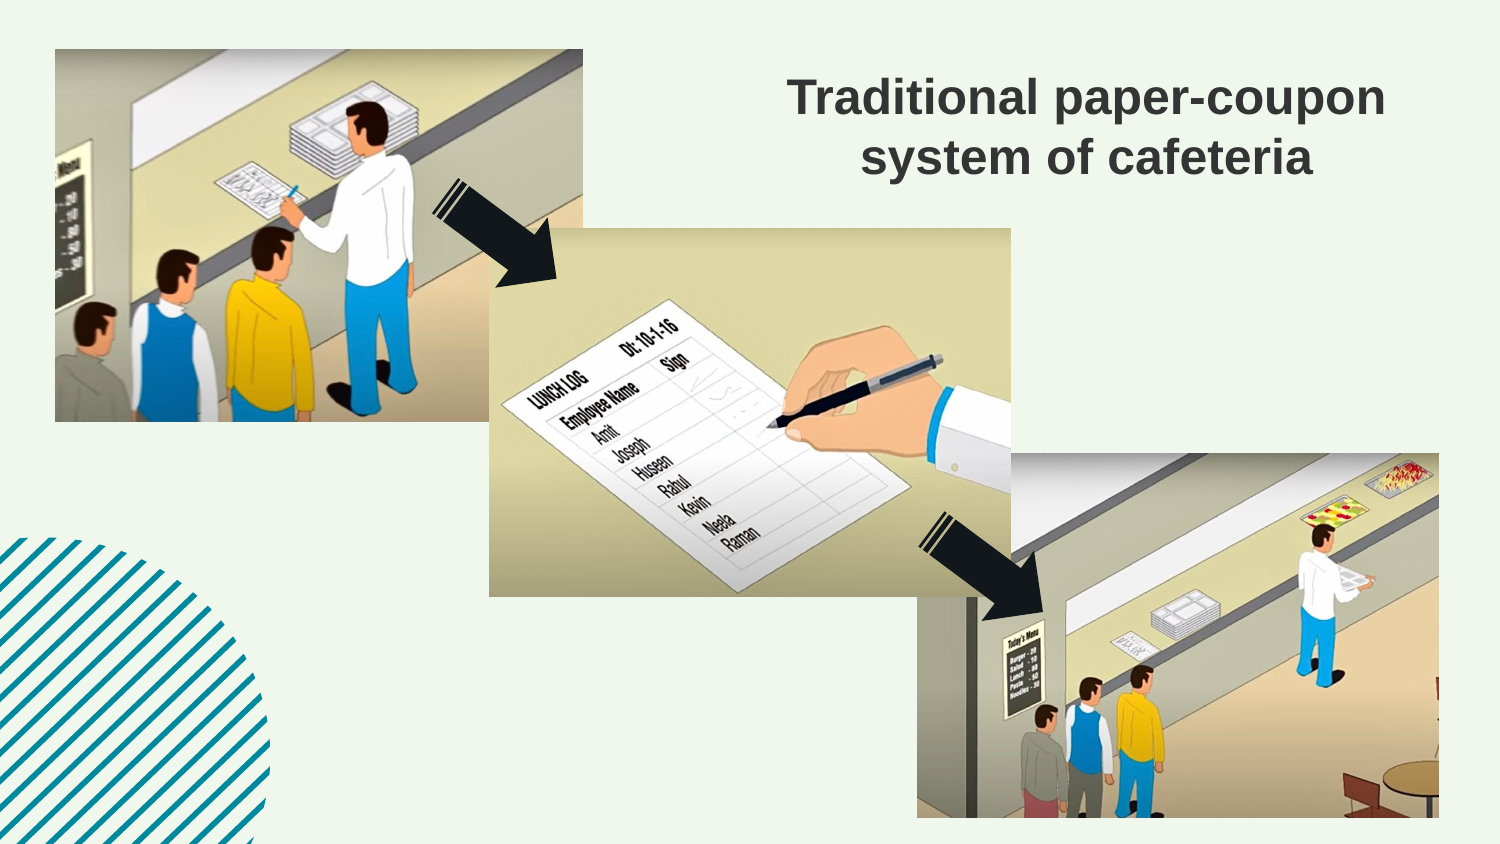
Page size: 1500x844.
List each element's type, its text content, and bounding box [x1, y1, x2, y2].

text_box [0, 527, 261, 844]
title Traditional paper-coupon system of cafeteria [750, 49, 1424, 184]
picture [54, 49, 1439, 818]
picture [1126, 780, 1138, 818]
